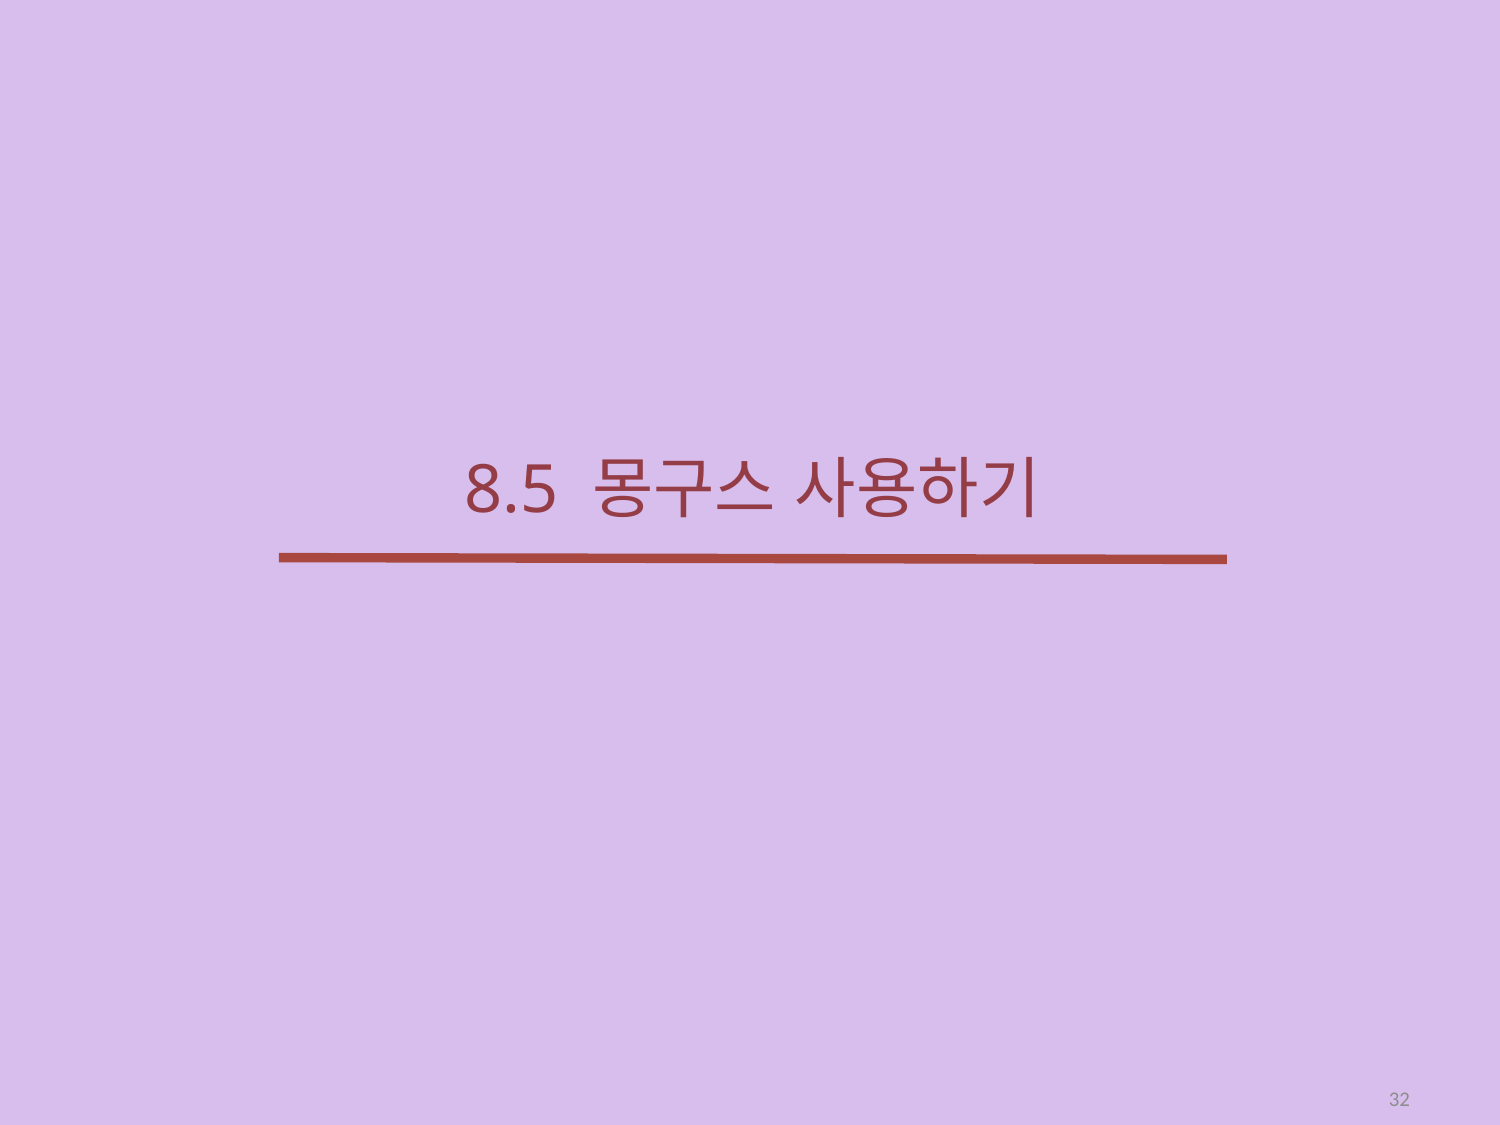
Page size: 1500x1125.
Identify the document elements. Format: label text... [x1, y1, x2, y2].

title 8.5 몽구스 사용하기 [90, 401, 1416, 534]
slide_number 32 [1074, 1074, 1425, 1123]
